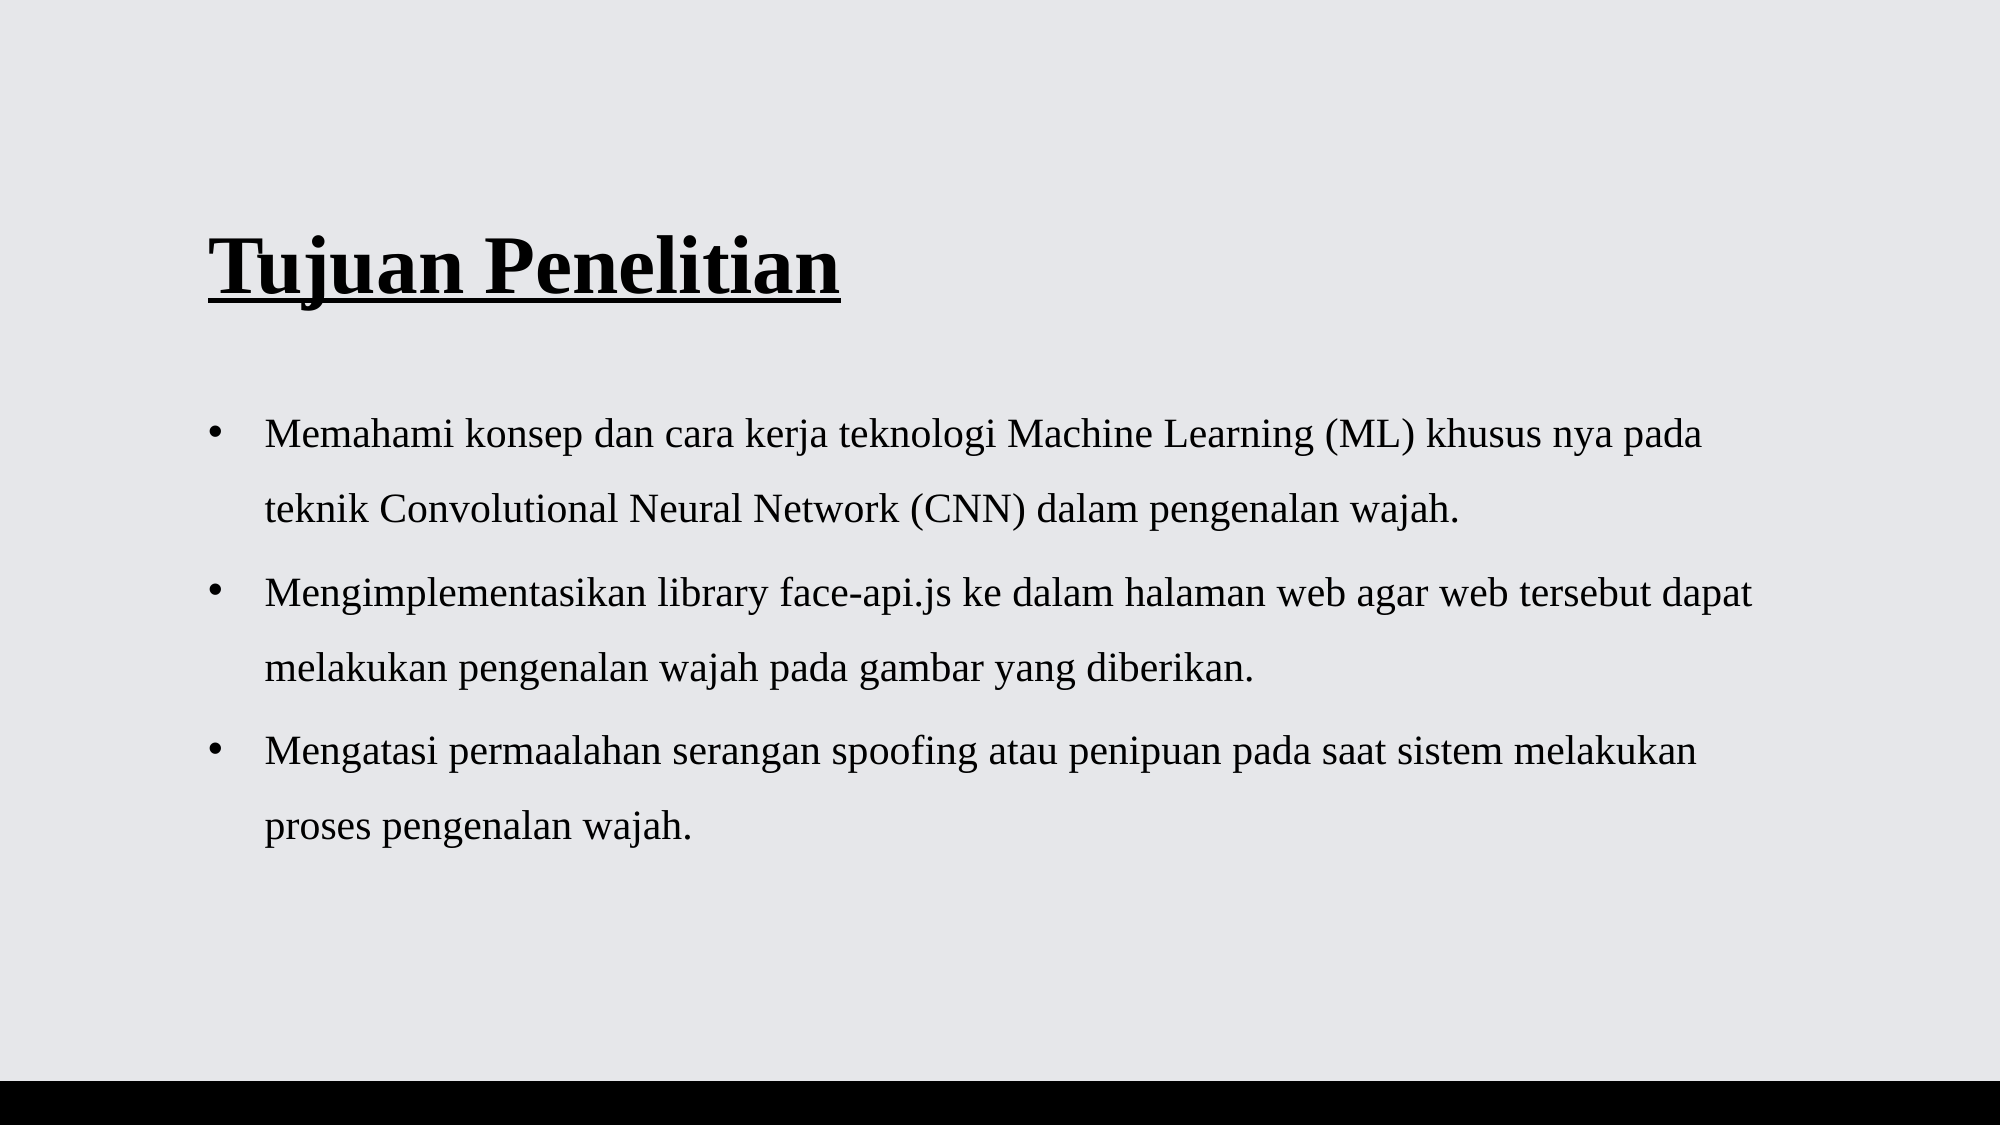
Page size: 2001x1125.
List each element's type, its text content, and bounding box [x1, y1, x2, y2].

title Tujuan Penelitian [193, 202, 1048, 318]
text_box [0, 1080, 2000, 1125]
subtitle Memahami konsep dan cara kerja teknologi Machine Learning (ML) khusus nya pada teknik Convolutional Neural Network (CNN) dalam pengenalan wajah. Mengimplementasikan library face-api.js ke dalam halaman web agar web tersebut dapat melakukan pengenalan wajah pada gambar yang diberikan. Mengatasi permaalahan serangan spoofing atau penipuan pada saat sistem melakukan proses pengenalan wajah. [193, 373, 1802, 951]
